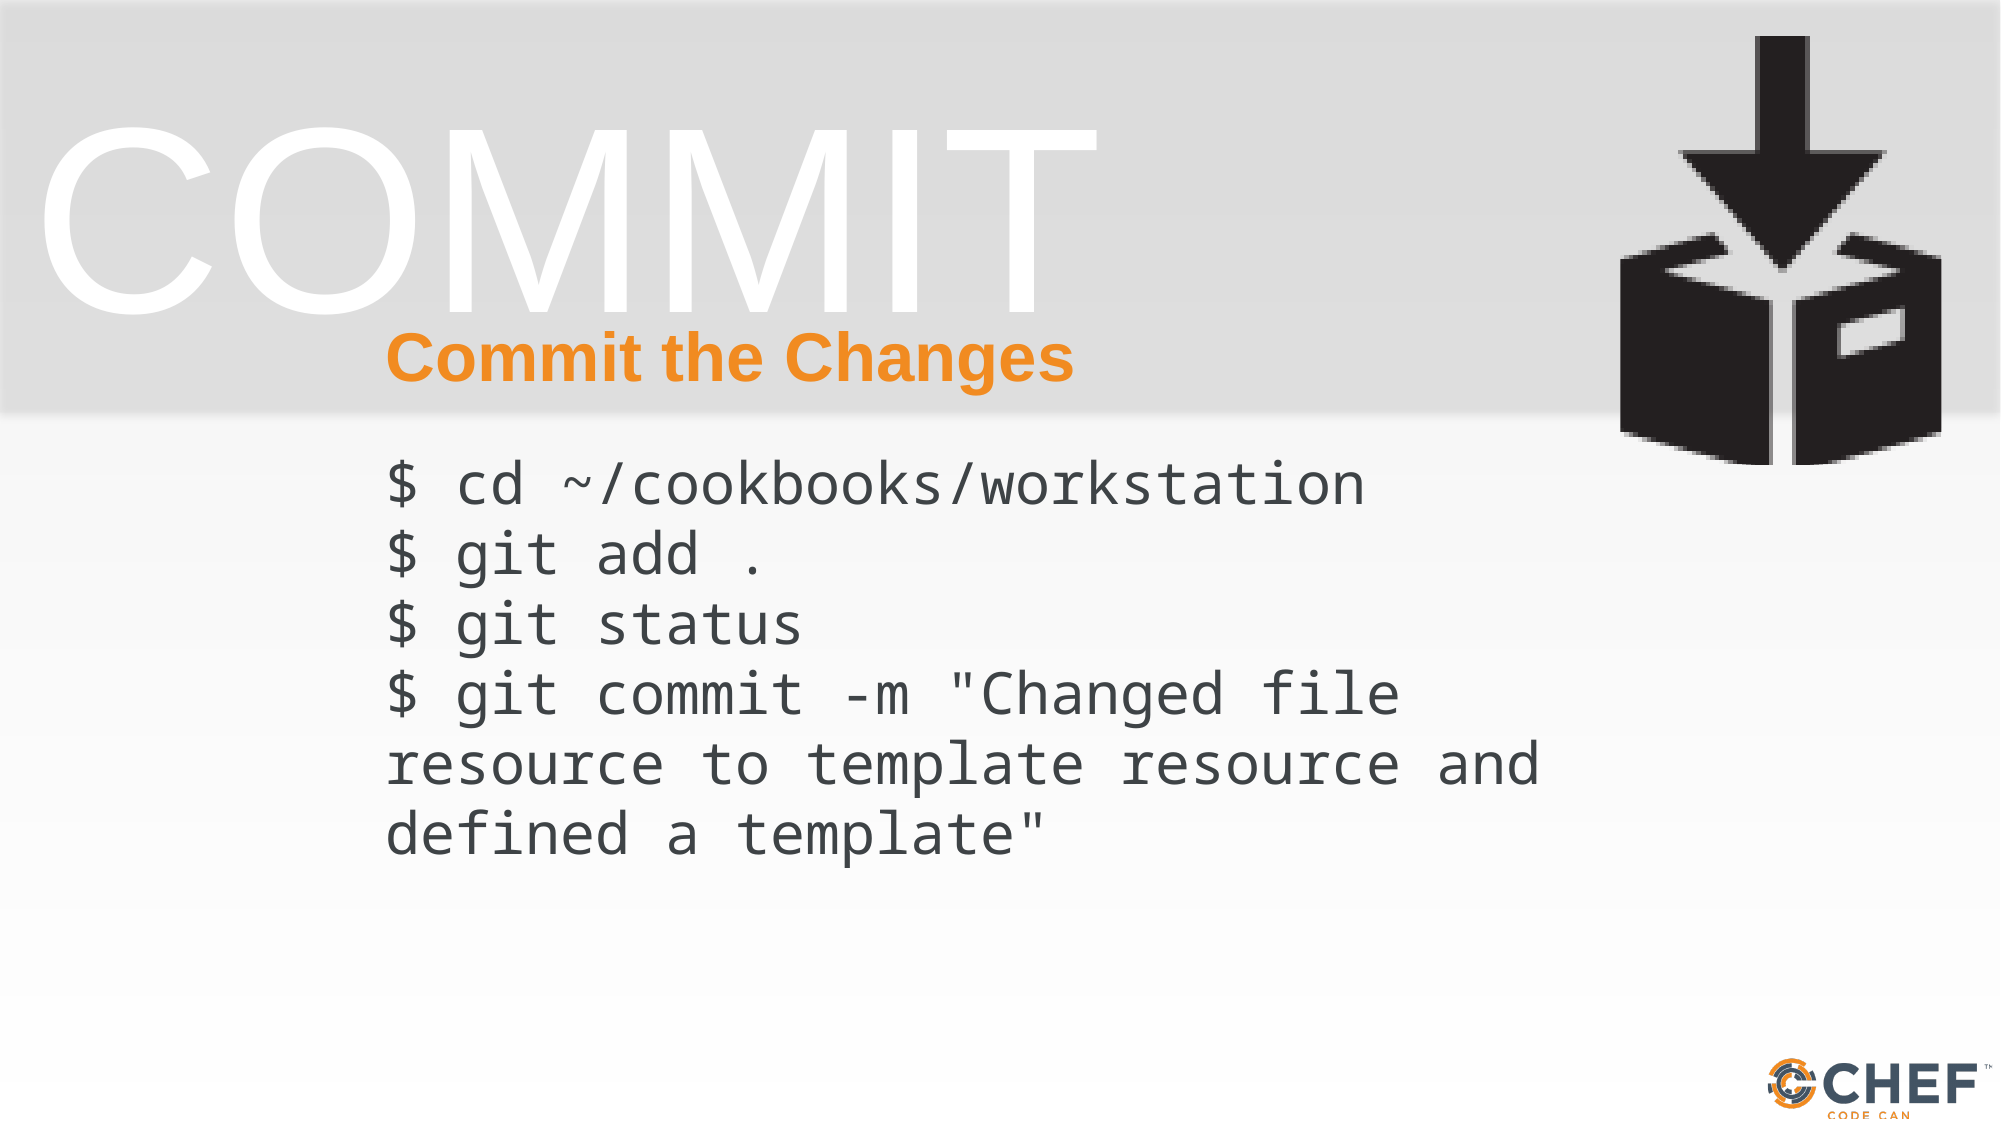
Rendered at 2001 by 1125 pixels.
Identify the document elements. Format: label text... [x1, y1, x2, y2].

title Commit the Changes [370, 307, 1721, 412]
subtitle $ cd ~/cookbooks/workstation $ git add . $ git status $ git commit -m "Changed file resource to template resource and defined a template" [370, 431, 1721, 844]
